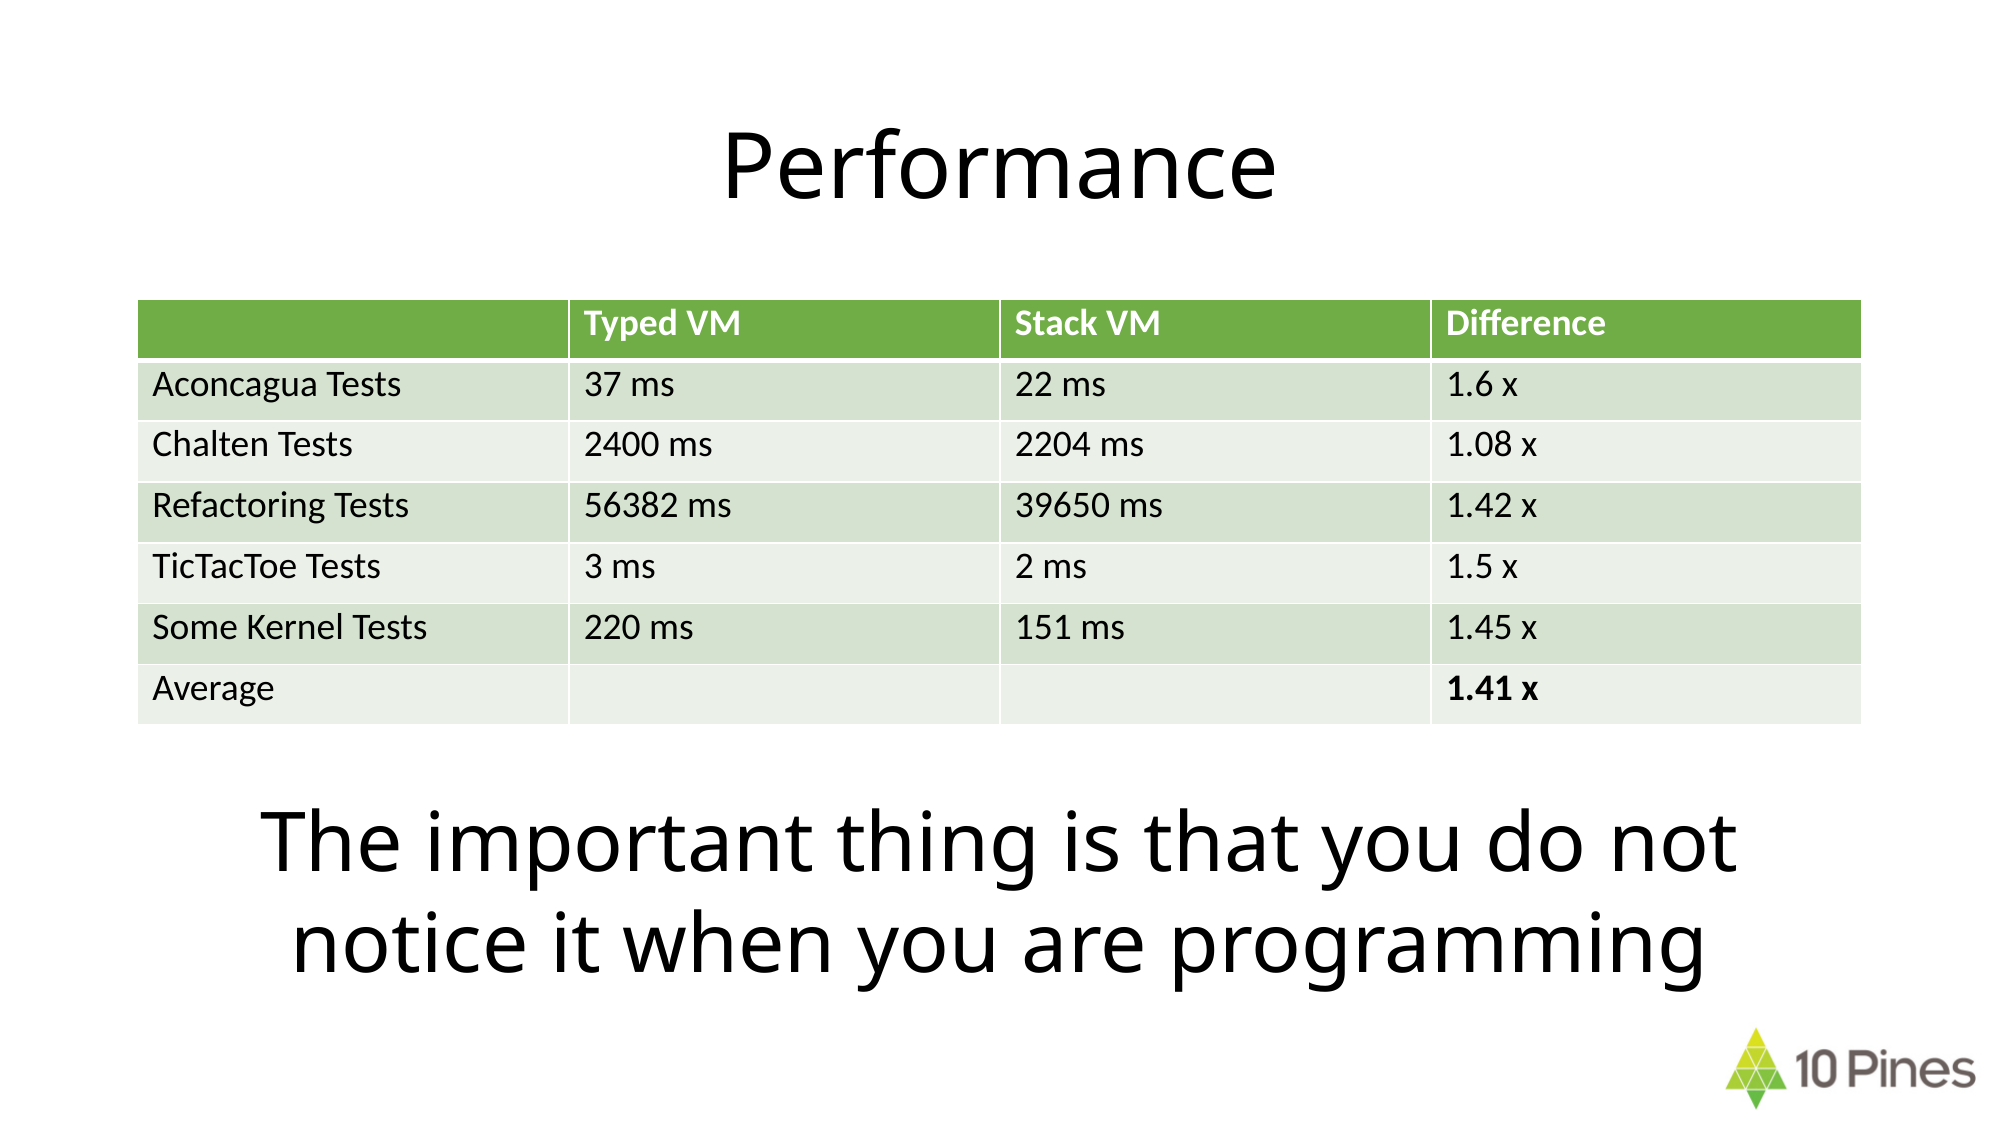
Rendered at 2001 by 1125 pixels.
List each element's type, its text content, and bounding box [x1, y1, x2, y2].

table_cell 220 ms [570, 604, 999, 664]
table_cell Average [138, 665, 568, 724]
text_box The important thing is that you do not notice it when you are programming [137, 782, 1863, 1001]
table_cell 39650 ms [1001, 483, 1430, 542]
table_cell 22 ms [1001, 363, 1430, 420]
picture [1709, 1013, 1992, 1124]
table_header Difference [1432, 300, 1861, 358]
table_cell 1.41 x [1432, 665, 1861, 724]
table_cell [570, 665, 999, 724]
table_cell TicTacToe Tests [138, 544, 568, 603]
table_cell 2204 ms [1001, 422, 1430, 481]
table_cell 3 ms [570, 544, 999, 603]
table_cell 56382 ms [570, 483, 999, 542]
table_cell 1.6 x [1432, 363, 1861, 420]
table_header Stack VM [1001, 300, 1430, 358]
table_cell 37 ms [570, 363, 999, 420]
table_cell [1001, 665, 1430, 724]
table_cell Refactoring Tests [138, 483, 568, 542]
table_cell Aconcagua Tests [138, 363, 568, 420]
table_cell 1.5 x [1432, 544, 1861, 603]
table_cell 2400 ms [570, 422, 999, 481]
table_cell 1.08 x [1432, 422, 1861, 481]
table_cell Some Kernel Tests [138, 604, 568, 664]
table_header [138, 300, 568, 358]
table_cell Chalten Tests [138, 422, 568, 481]
title Performance [137, 59, 1863, 278]
table_cell 1.45 x [1432, 604, 1861, 664]
table_cell 2 ms [1001, 544, 1430, 603]
table_cell 1.42 x [1432, 483, 1861, 542]
table_header Typed VM [570, 300, 999, 358]
table_cell 151 ms [1001, 604, 1430, 664]
